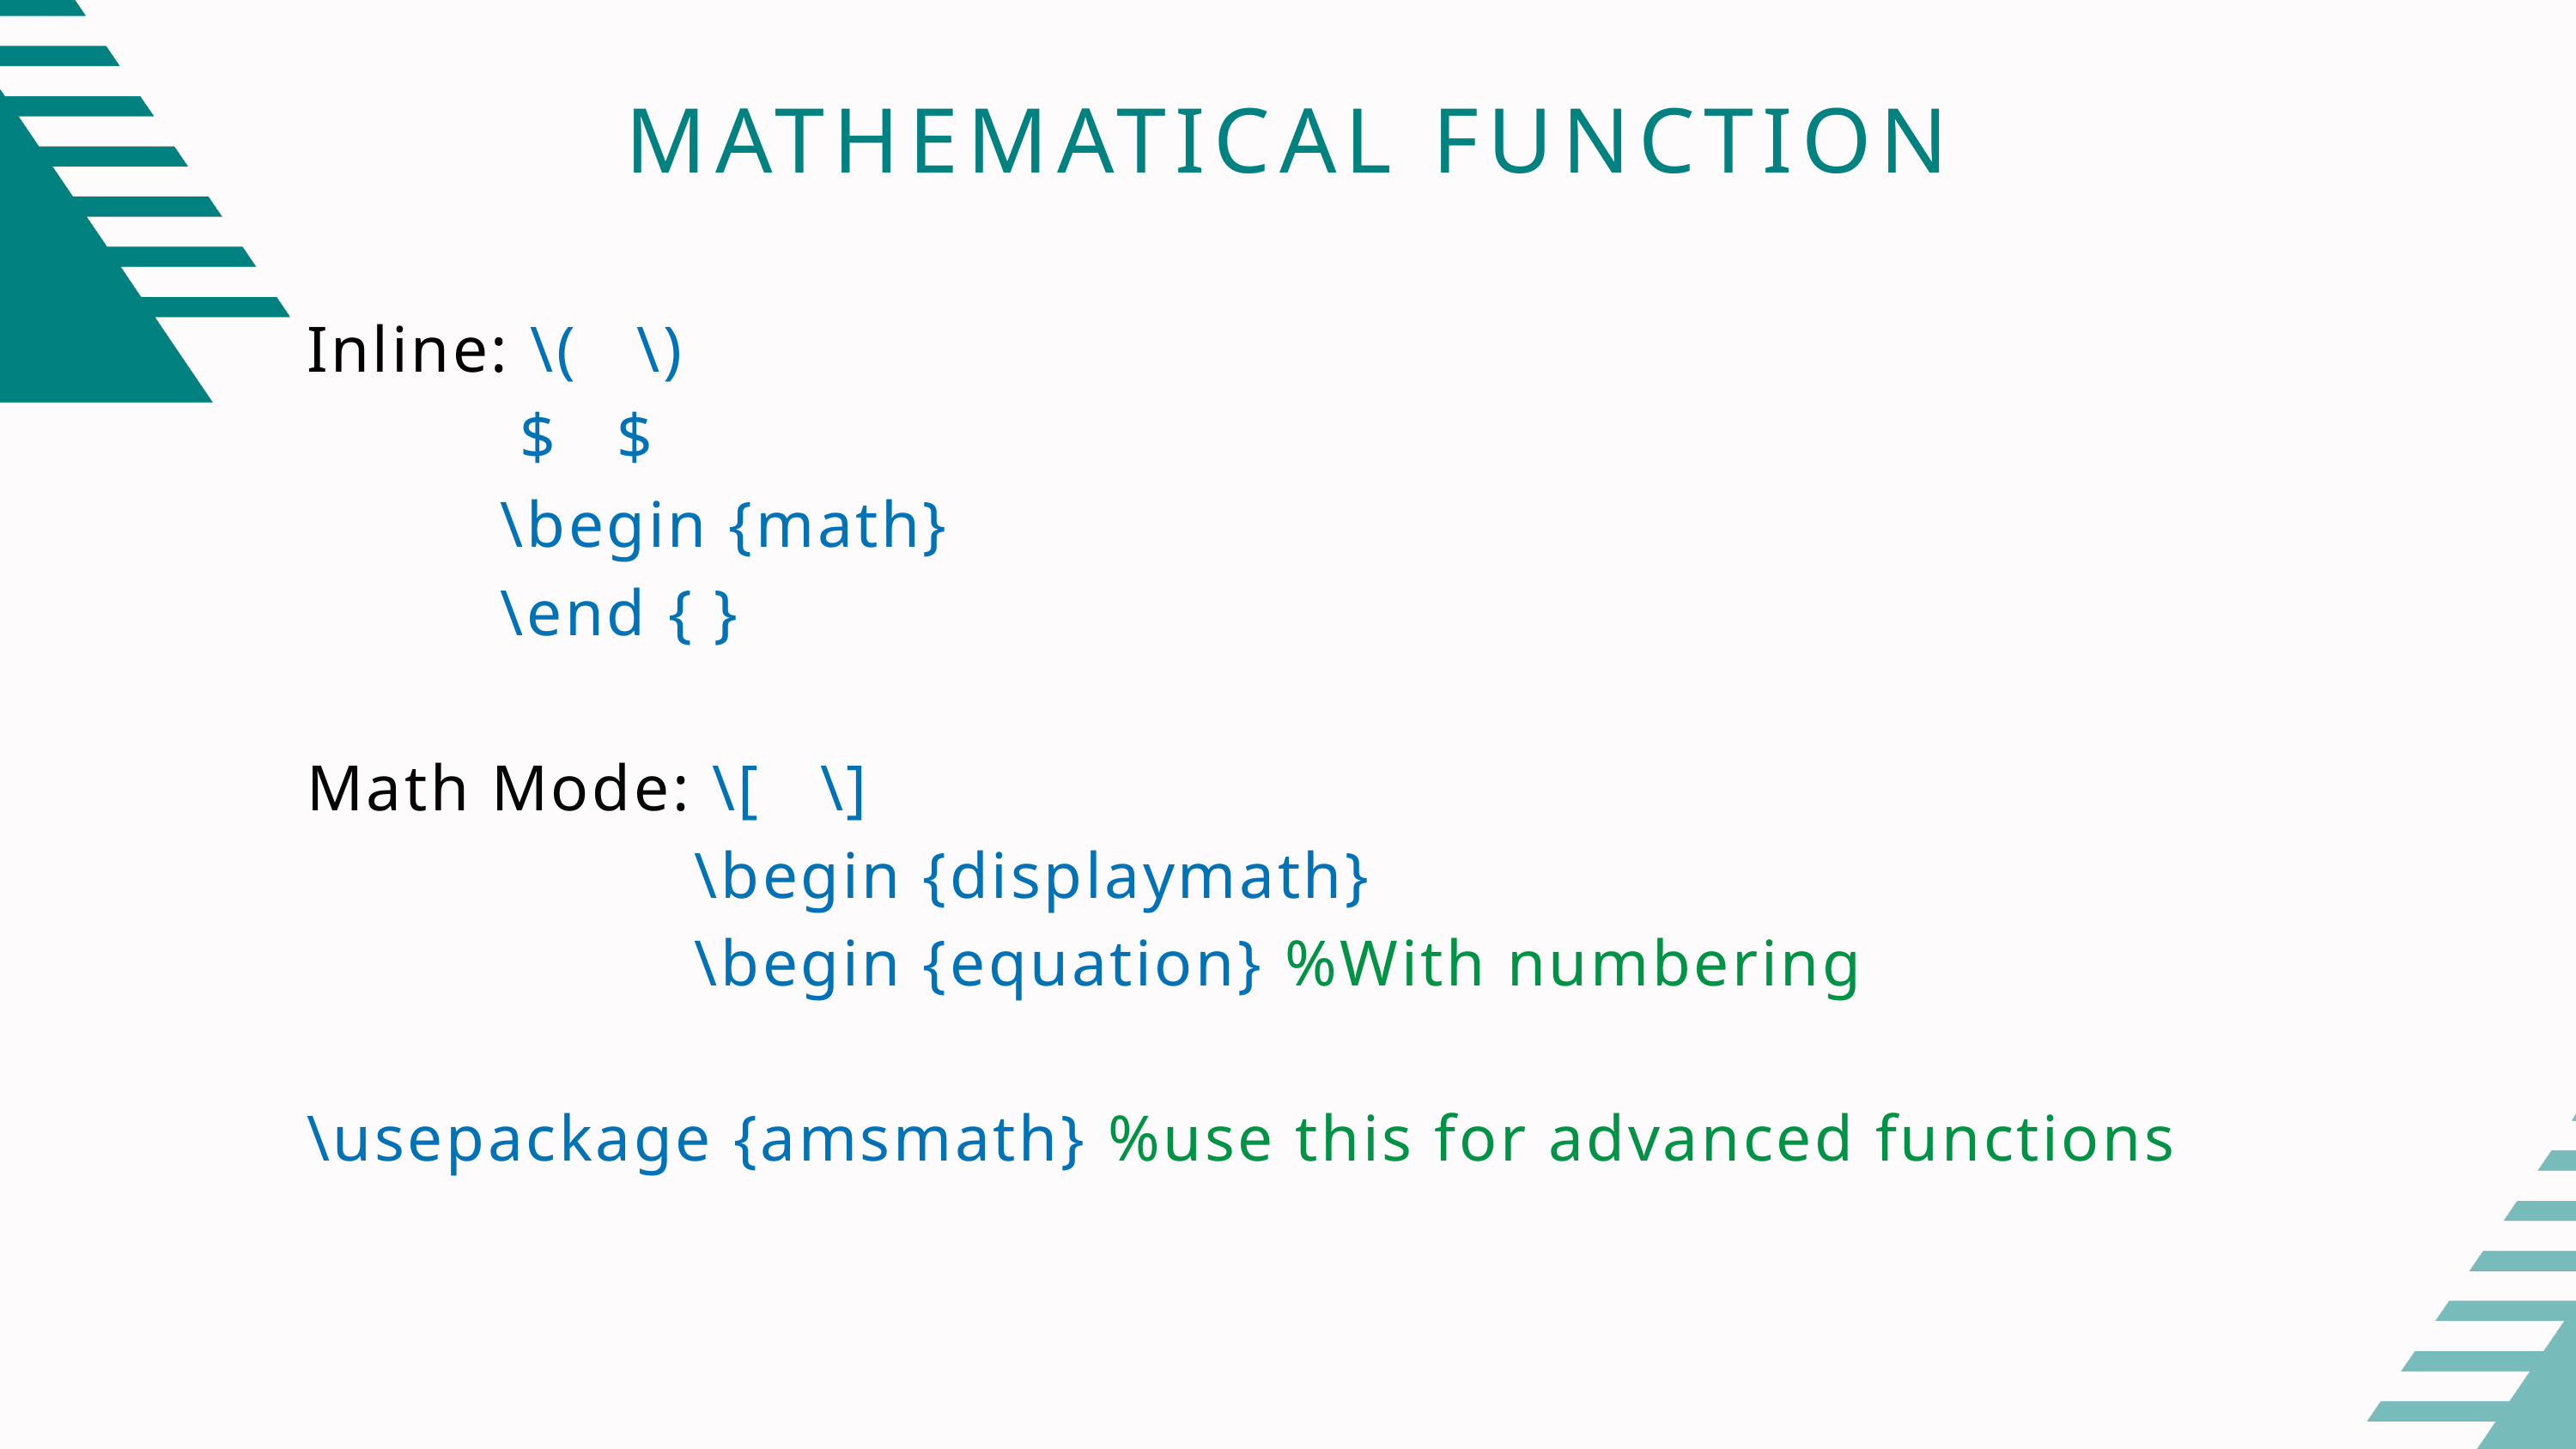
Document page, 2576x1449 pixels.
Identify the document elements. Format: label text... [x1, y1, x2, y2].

text_box Inline: \( \) $ $ \begin {math} \end { } Math Mode: \[ \] \begin {displaymath} \begin {equation} %With numbering \usepackage {amsmath} %use this for advanced functions [306, 297, 2524, 1173]
text_box MATHEMATICAL FUNCTION [377, 67, 2199, 191]
text_box [0, 0, 290, 403]
text_box [2299, 1092, 2576, 1449]
